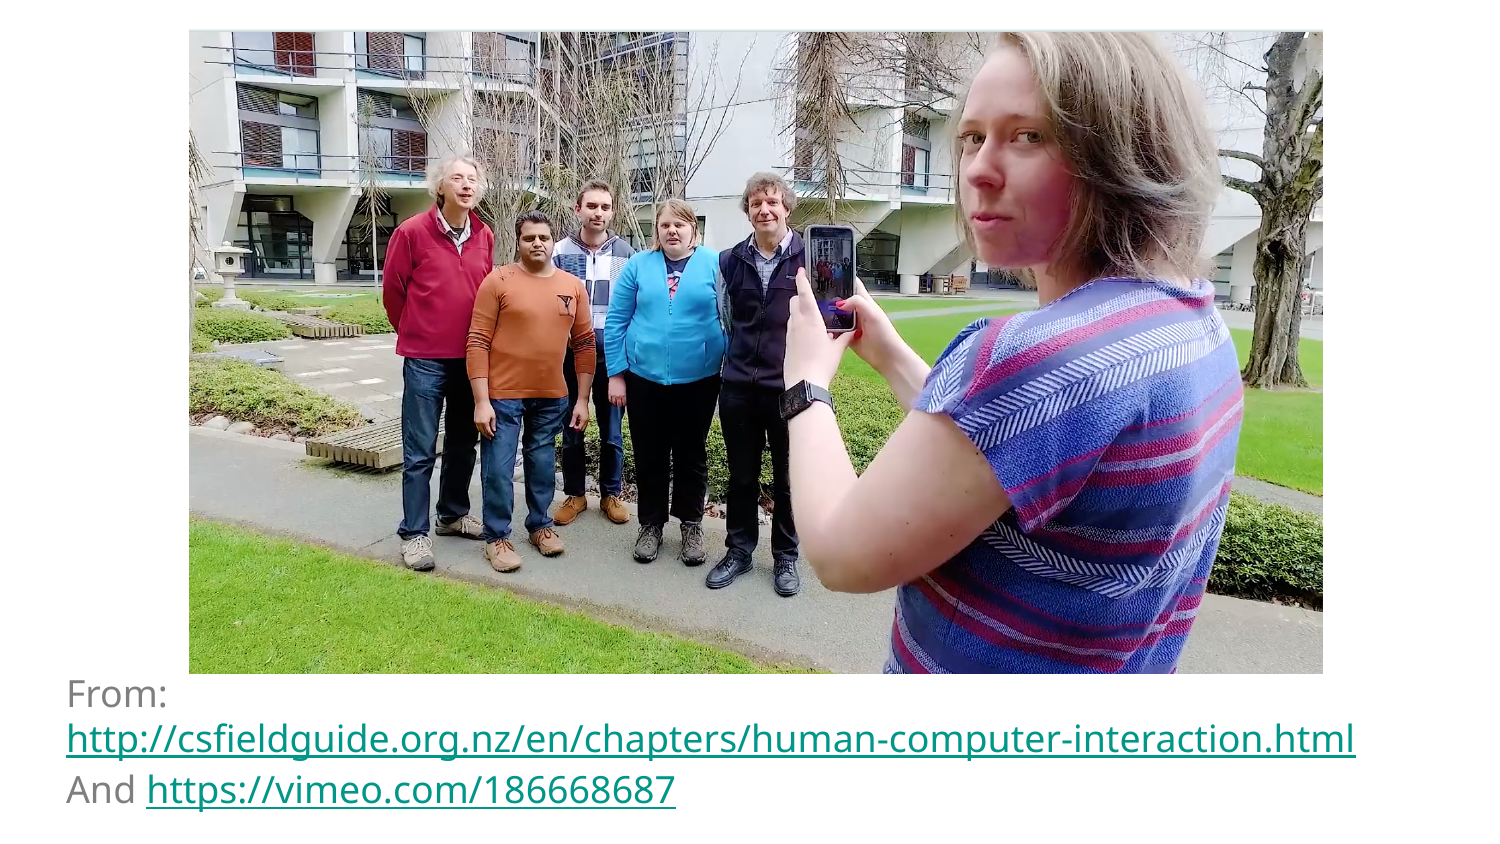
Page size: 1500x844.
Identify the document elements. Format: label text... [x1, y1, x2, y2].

picture [188, 29, 1323, 674]
list From: http://csfieldguide.org.nz/en/chapters/human-computer-interaction.html And https://vimeo.com/186668687 [51, 694, 1461, 794]
